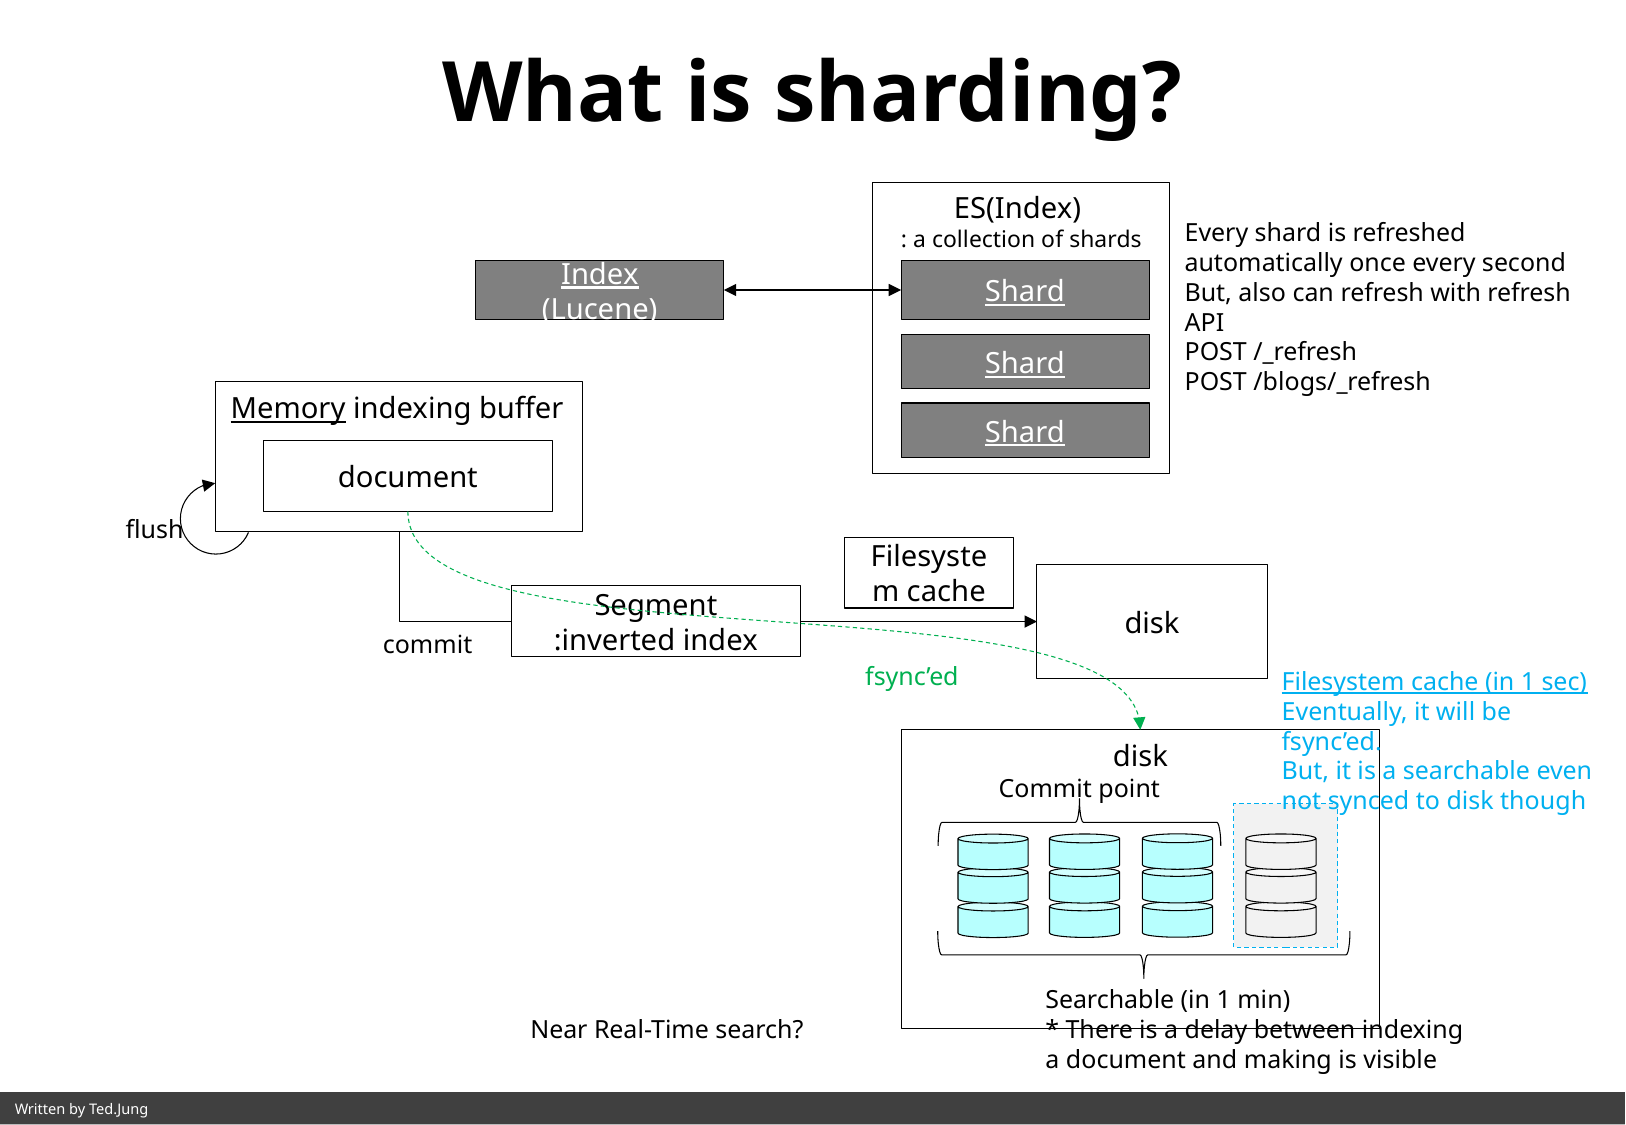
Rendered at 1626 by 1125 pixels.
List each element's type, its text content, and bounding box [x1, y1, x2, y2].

text_box [937, 810, 1222, 846]
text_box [664, 254, 884, 987]
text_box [957, 833, 1029, 938]
text_box commit [368, 621, 488, 666]
text_box [1232, 802, 1340, 949]
text_box disk [1035, 562, 1269, 681]
text_box Commit point [983, 765, 1176, 810]
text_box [1142, 833, 1213, 938]
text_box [1245, 833, 1317, 938]
text_box flush [110, 506, 199, 552]
text_box What is sharding? [266, 30, 1359, 108]
text_box Filesystem cache (in 1 sec) Eventually, it will be fsync’ed. But, it is a searchable even not synced to disk though [1266, 657, 1622, 823]
text_box Searchable (in 1 min) * There is a delay between indexing a document and making is visible [1030, 976, 1480, 1081]
text_box Index (Lucene) [474, 258, 659, 322]
text_box fsync’ed [888, 652, 974, 698]
text_box Shard [899, 401, 1151, 460]
text_box [936, 931, 1351, 976]
text_box disk [1145, 823, 1382, 976]
text_box Segment :inverted index [509, 584, 659, 659]
text_box Filesystem cache [888, 535, 1015, 610]
text_box [181, 479, 250, 555]
text_box ES(Index) : a collection of shards [871, 180, 1172, 476]
text_box Memory indexing buffer [214, 380, 584, 533]
text_box Shard [899, 258, 1151, 322]
text_box Every shard is refreshed automatically once every second But, also can refresh with refresh API POST /_refresh POST /blogs/_refresh [1169, 208, 1625, 404]
text_box Shard [899, 332, 1151, 391]
text_box disk [899, 728, 1266, 1031]
text_box Near Real-Time search? [515, 1006, 819, 1051]
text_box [1049, 833, 1120, 938]
text_box document [261, 438, 555, 513]
